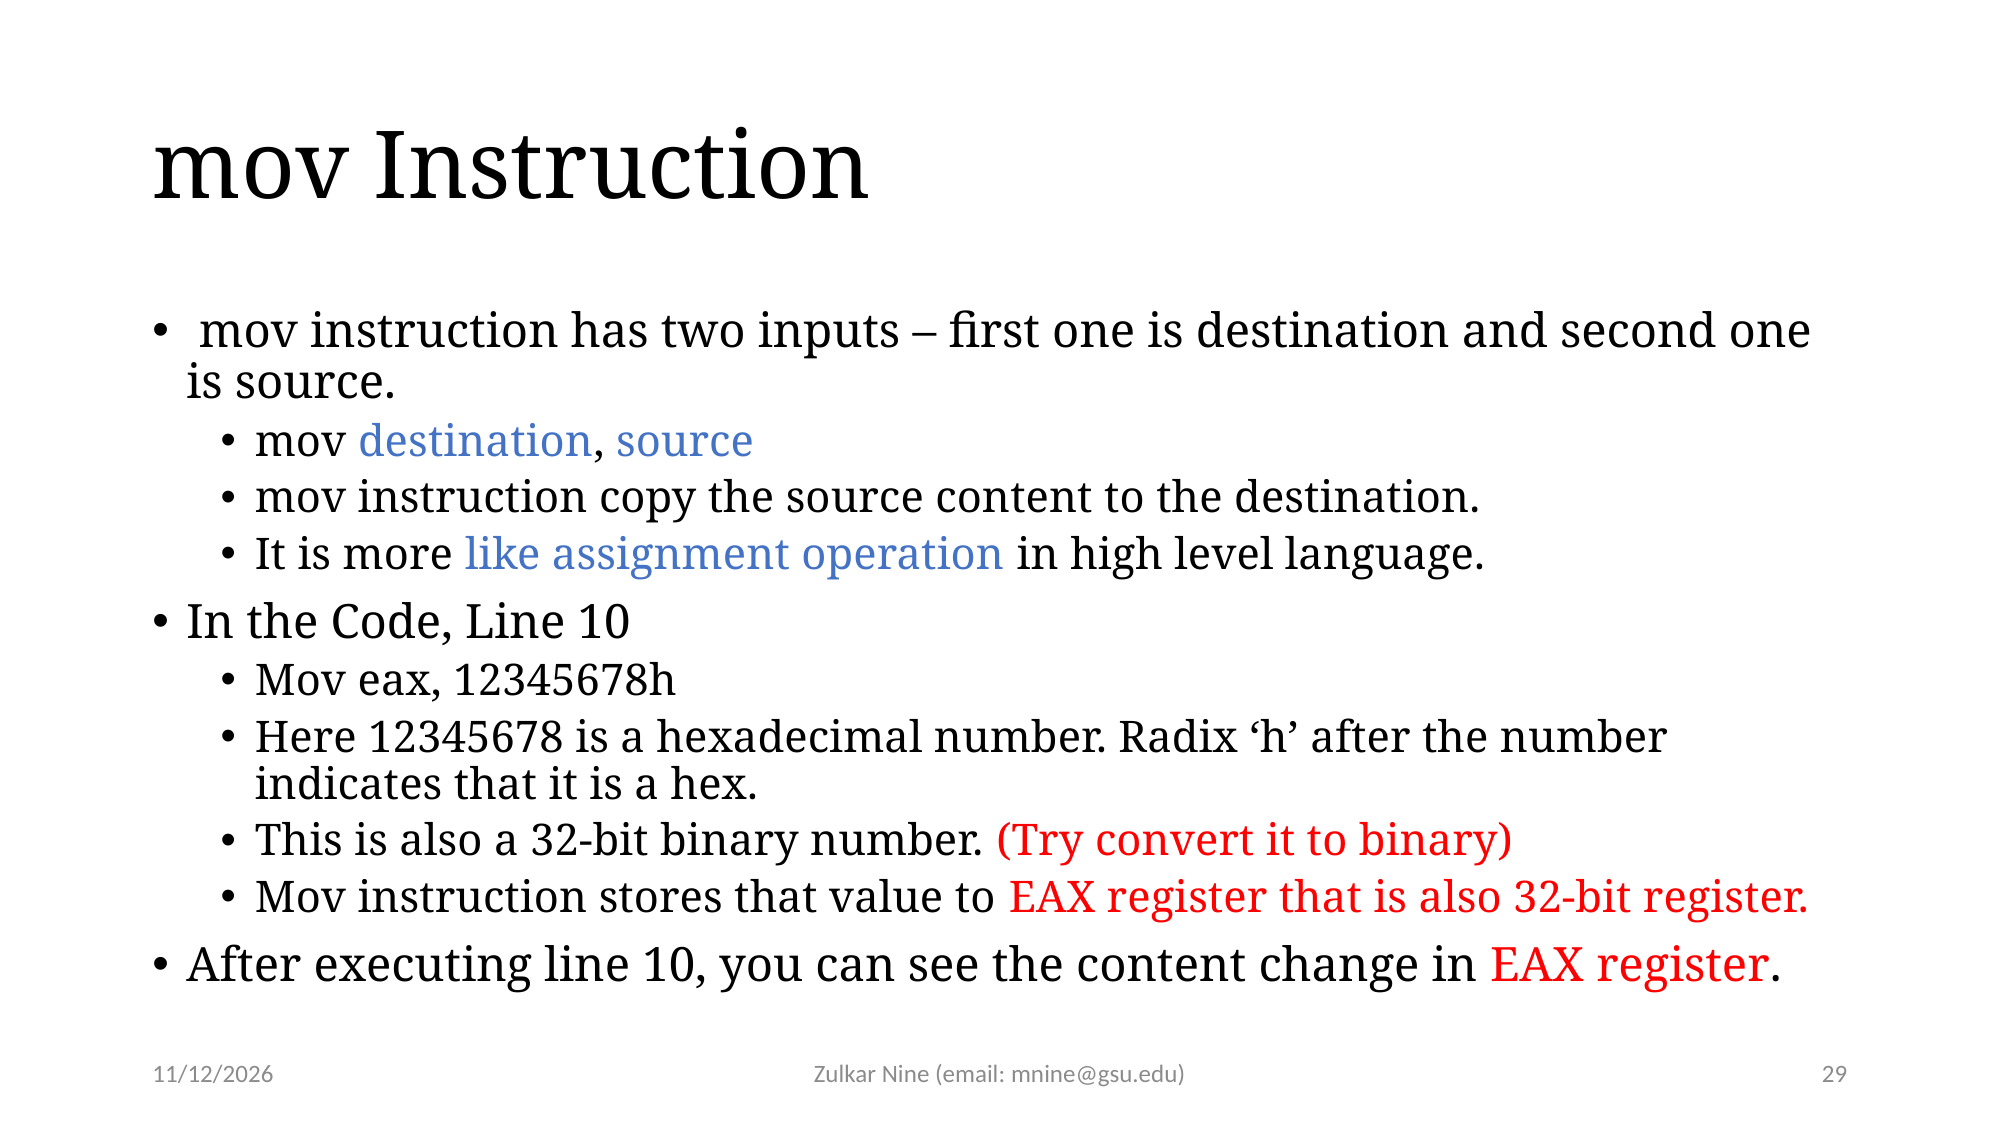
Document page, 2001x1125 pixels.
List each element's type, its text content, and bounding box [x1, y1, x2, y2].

list mov instruction has two inputs – first one is destination and second one is source. mov destination, source mov instruction copy the source content to the destination. It is more like assignment operation in high level language. In the Code, Line 10 Mov eax, 12345678h Here 12345678 is a hexadecimal number. Radix ‘h’ after the number indicates that it is a hex. This is also a 32-bit binary number. (Try convert it to binary) Mov instruction stores that value to EAX register that is also 32-bit register. After executing line 10, you can see the content change in EAX register. [137, 299, 1863, 1014]
slide_number 29 [1412, 1042, 1863, 1103]
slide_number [137, 1042, 588, 1103]
title mov Instruction [137, 59, 1863, 278]
footer Zulkar Nine (email: mnine@gsu.edu) [662, 1042, 1338, 1103]
